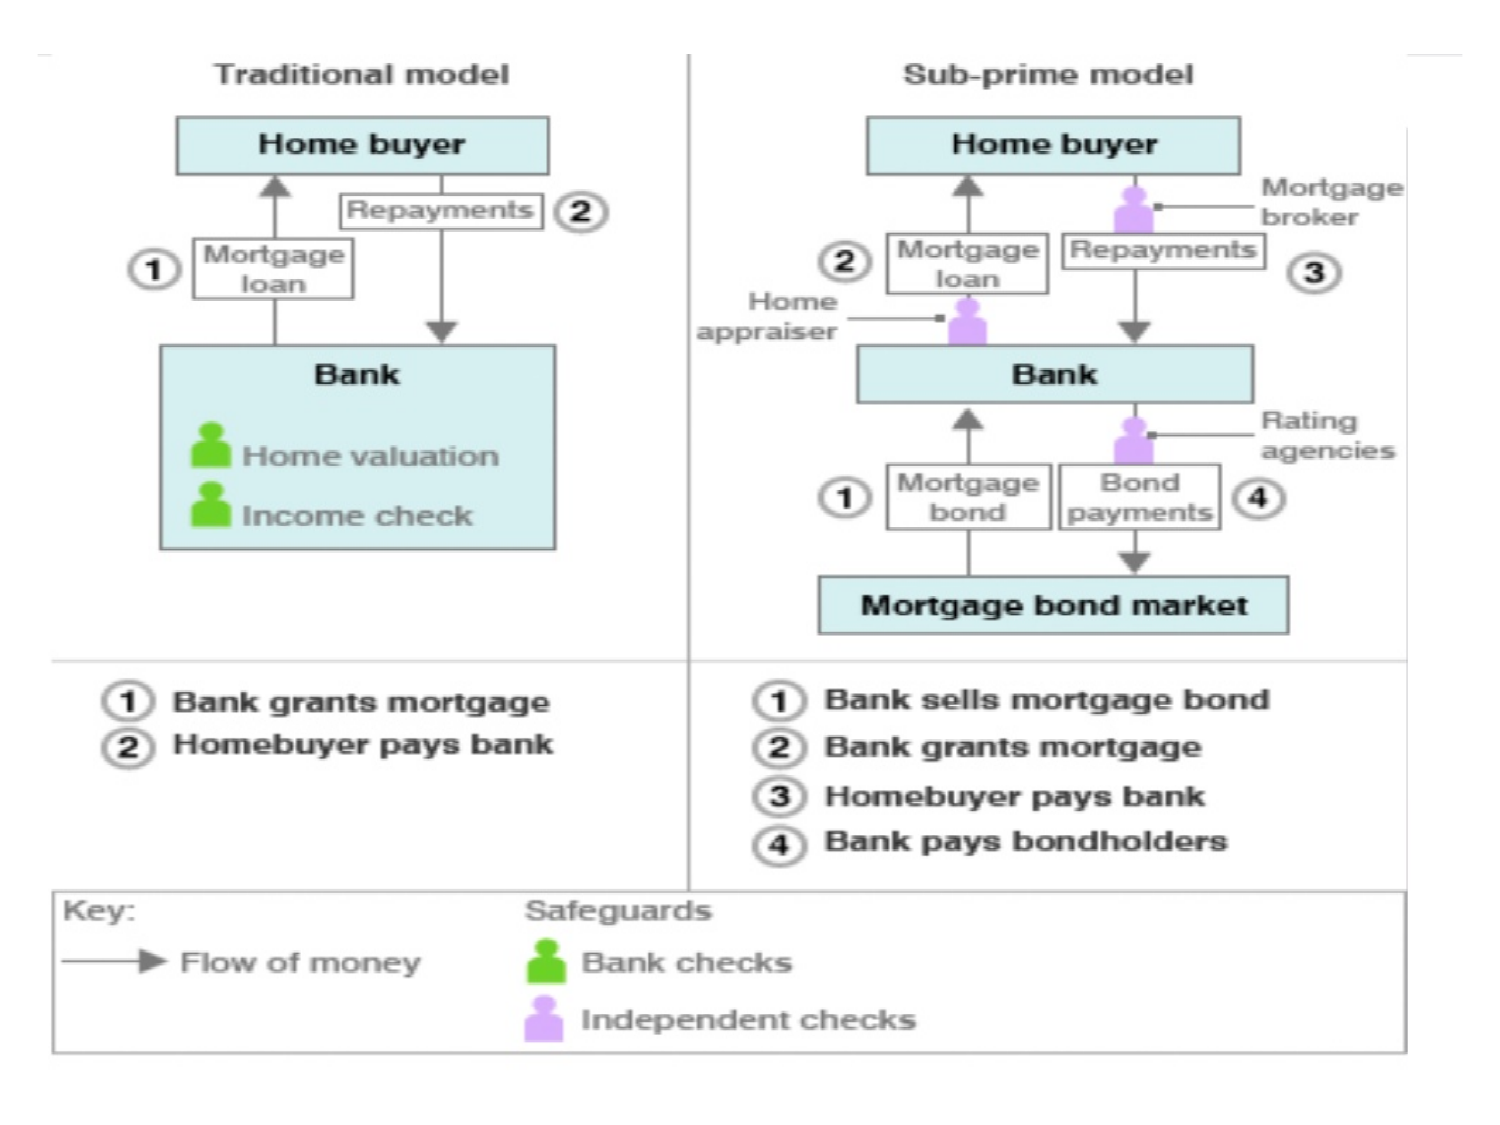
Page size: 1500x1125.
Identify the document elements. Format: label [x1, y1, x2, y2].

picture [37, 37, 1463, 1076]
